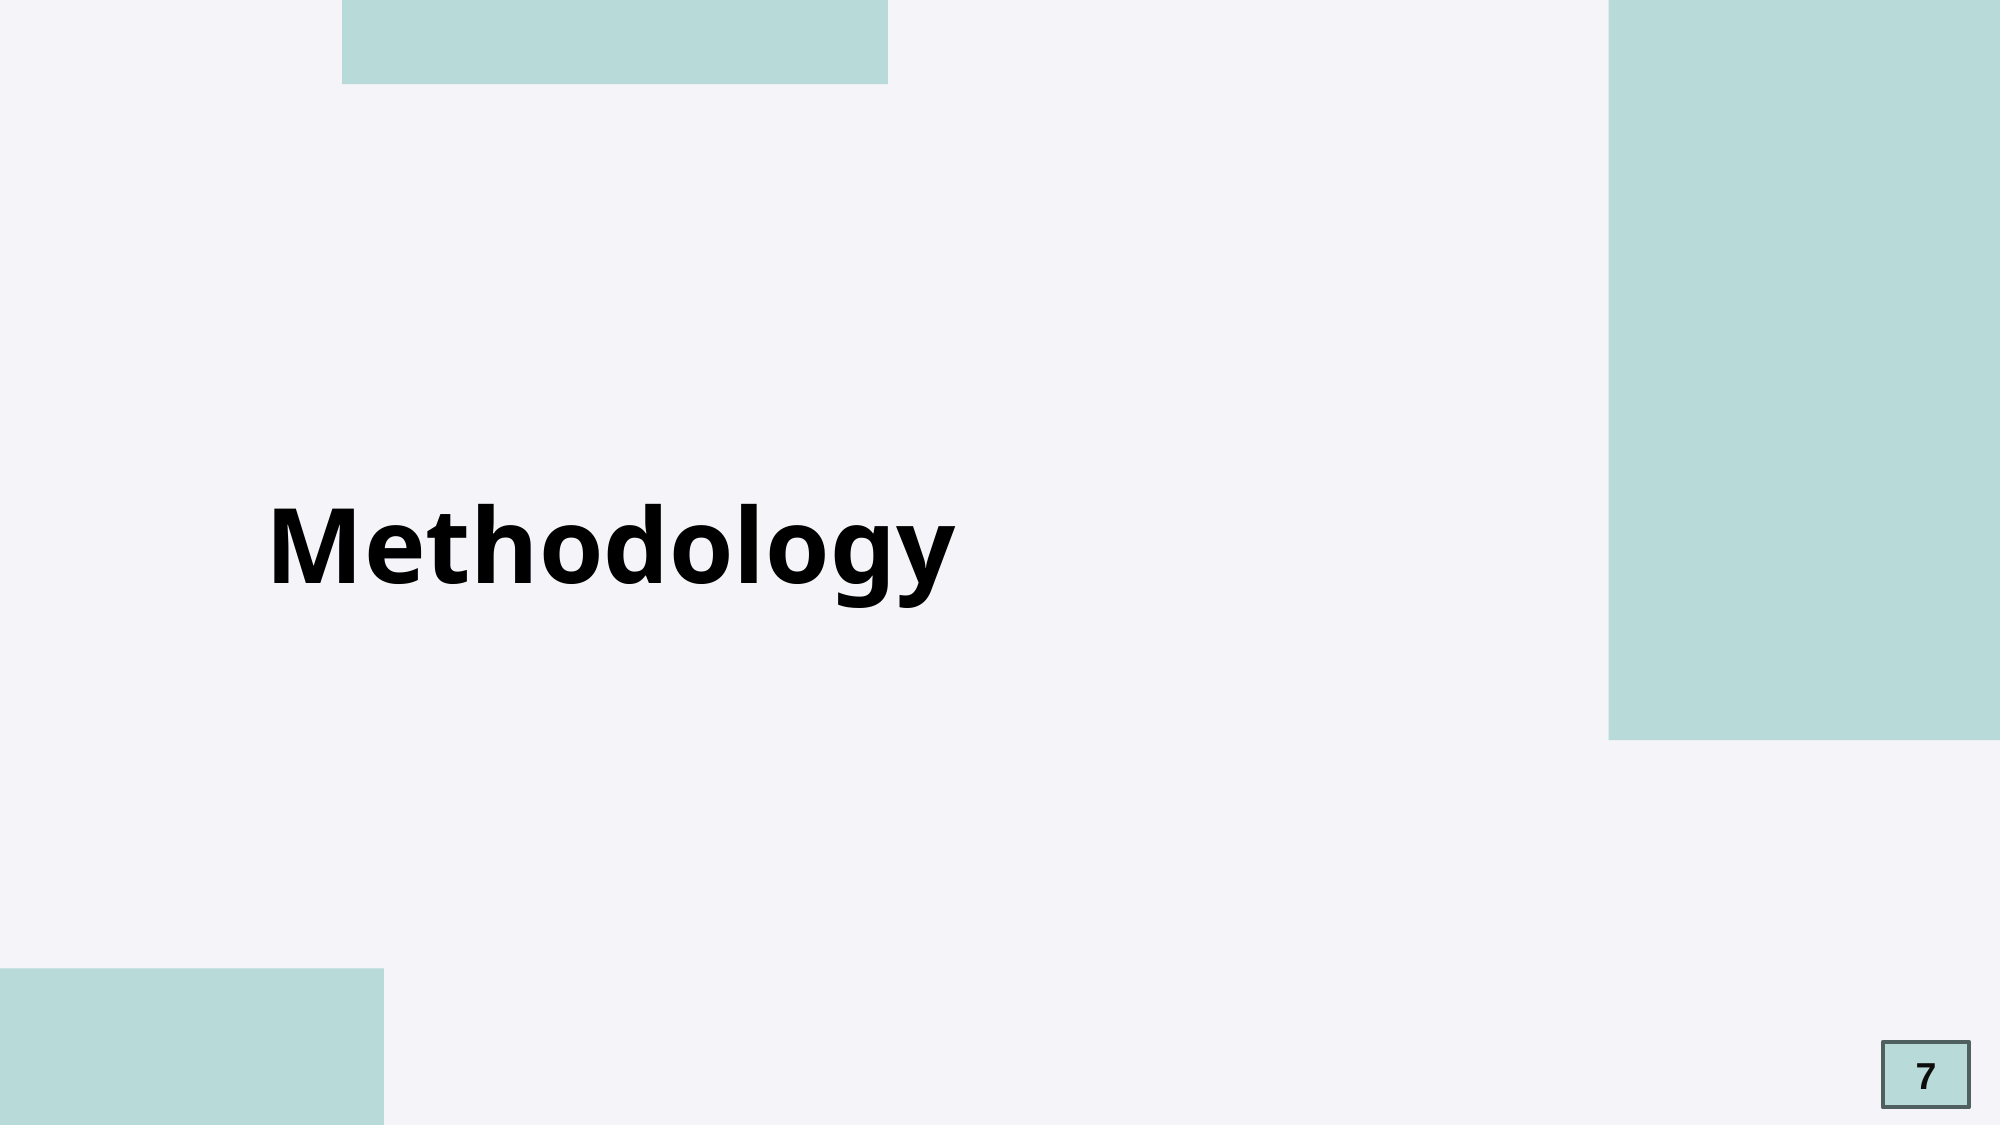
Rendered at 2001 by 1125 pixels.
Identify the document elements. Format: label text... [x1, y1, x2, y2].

text_box 7 [1881, 1040, 1971, 1109]
title Methodology [245, 270, 1609, 815]
text_box [1608, 0, 2000, 741]
